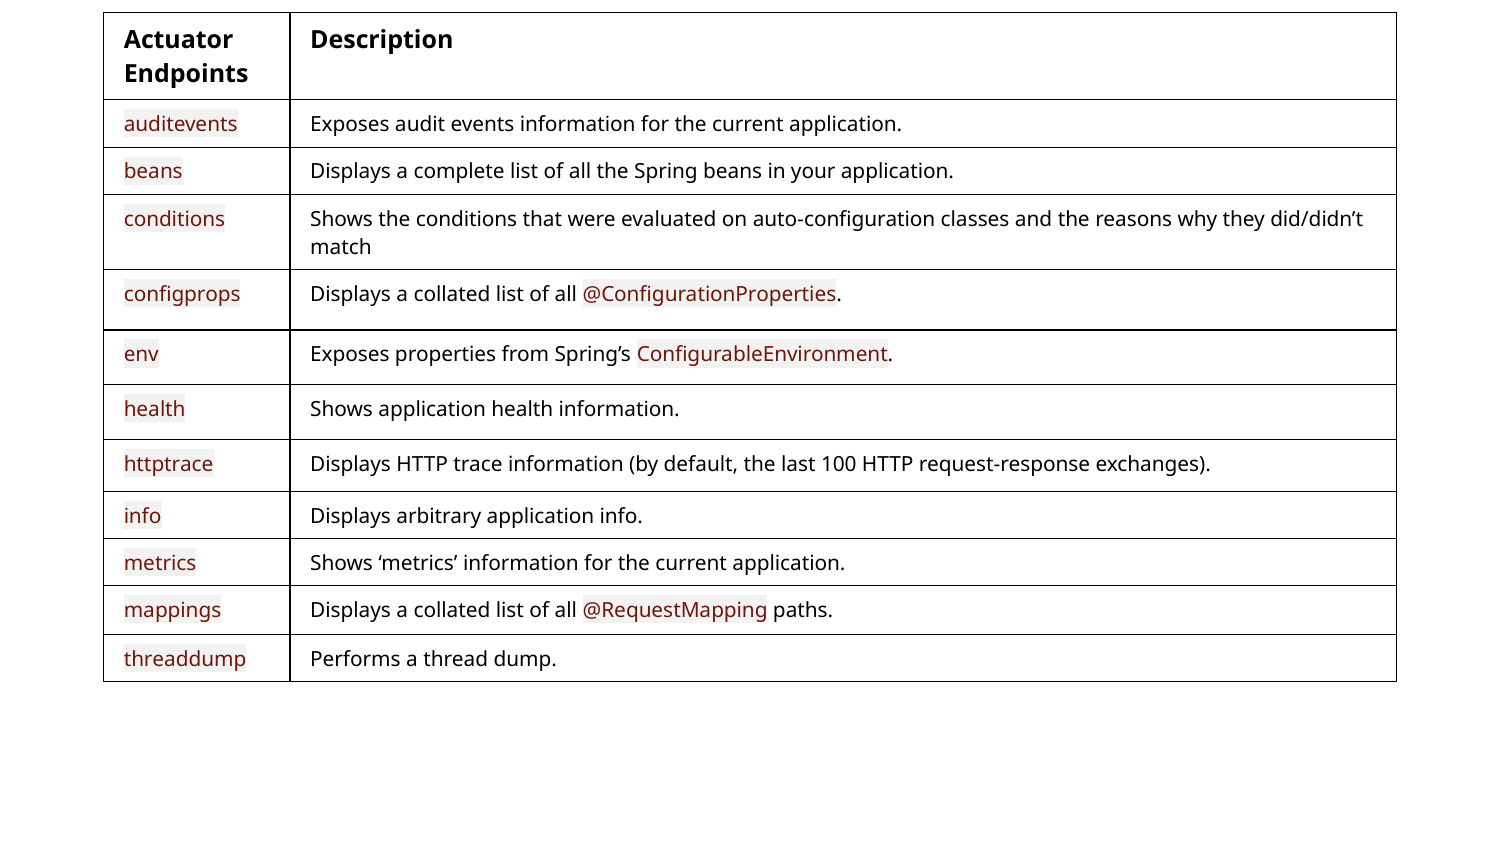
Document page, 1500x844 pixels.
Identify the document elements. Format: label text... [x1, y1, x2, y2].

table_cell Displays a collated list of all @RequestMapping paths. [291, 586, 1396, 634]
table_cell Exposes audit events information for the current application. [291, 100, 1396, 147]
table_cell configprops [104, 270, 289, 329]
table_cell Displays a collated list of all @ConfigurationProperties. [291, 270, 1396, 329]
table_cell mappings [104, 586, 289, 634]
table_cell Shows the conditions that were evaluated on auto-configuration classes and the reasons why they did/didn’t match [291, 195, 1396, 269]
table_cell auditevents [104, 100, 289, 147]
table_cell env [104, 331, 289, 384]
table_cell beans [104, 148, 289, 194]
table_cell conditions [104, 195, 289, 269]
table_cell Displays HTTP trace information (by default, the last 100 HTTP request-response exchanges). [291, 440, 1396, 491]
table_cell Performs a thread dump. [291, 635, 1396, 681]
table_header Description [291, 13, 1396, 99]
table_cell Shows ‘metrics’ information for the current application. [291, 539, 1396, 585]
table_cell Exposes properties from Spring’s ConfigurableEnvironment. [291, 331, 1396, 384]
table_cell Shows application health information. [291, 385, 1396, 439]
table_header Actuator Endpoints [104, 13, 289, 99]
table_cell info [104, 492, 289, 538]
table_cell Displays arbitrary application info. [291, 492, 1396, 538]
table_cell health [104, 385, 289, 439]
table_cell metrics [104, 539, 289, 585]
table_cell httptrace [104, 440, 289, 491]
table_cell threaddump [104, 635, 289, 681]
table_cell Displays a complete list of all the Spring beans in your application. [291, 148, 1396, 194]
